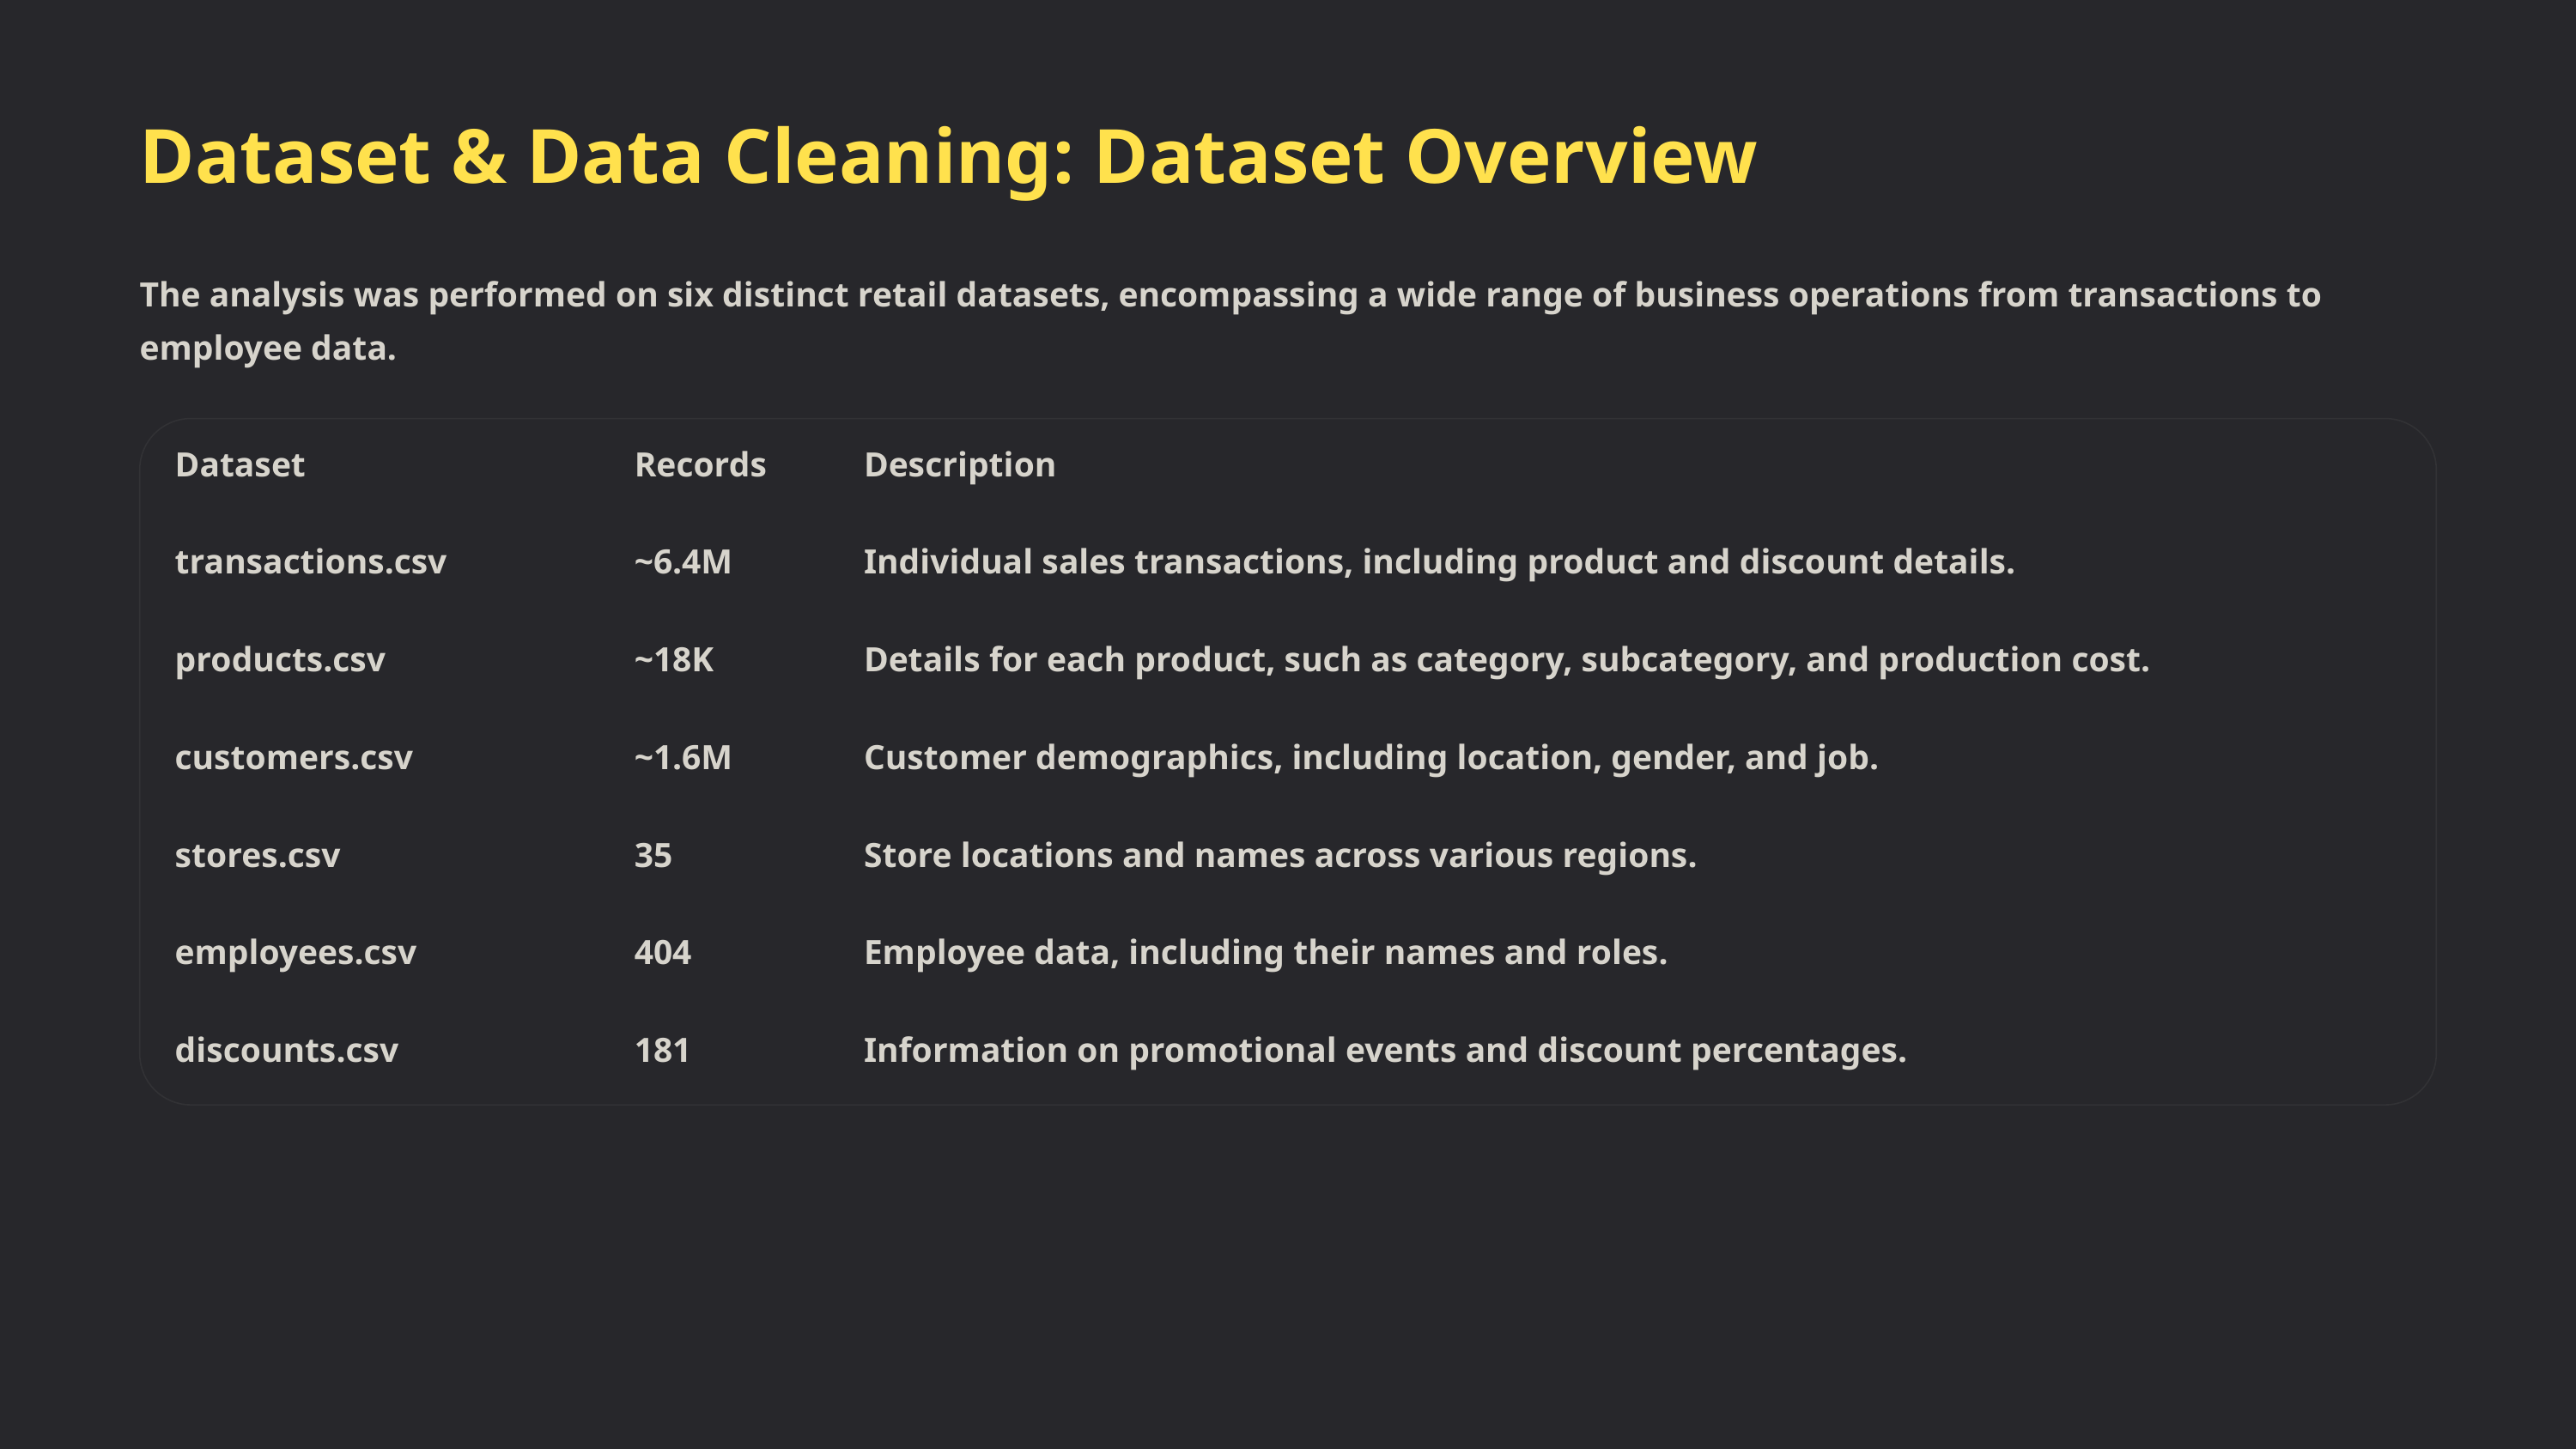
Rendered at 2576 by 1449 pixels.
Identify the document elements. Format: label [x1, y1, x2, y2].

text_box [0, 0, 2576, 1449]
text_box [141, 809, 2435, 906]
text_box [141, 712, 2435, 809]
text_box [141, 419, 2435, 516]
text_box [141, 907, 2435, 1004]
text_box [141, 517, 2435, 614]
text_box [141, 615, 2435, 711]
text_box [141, 1005, 2435, 1104]
